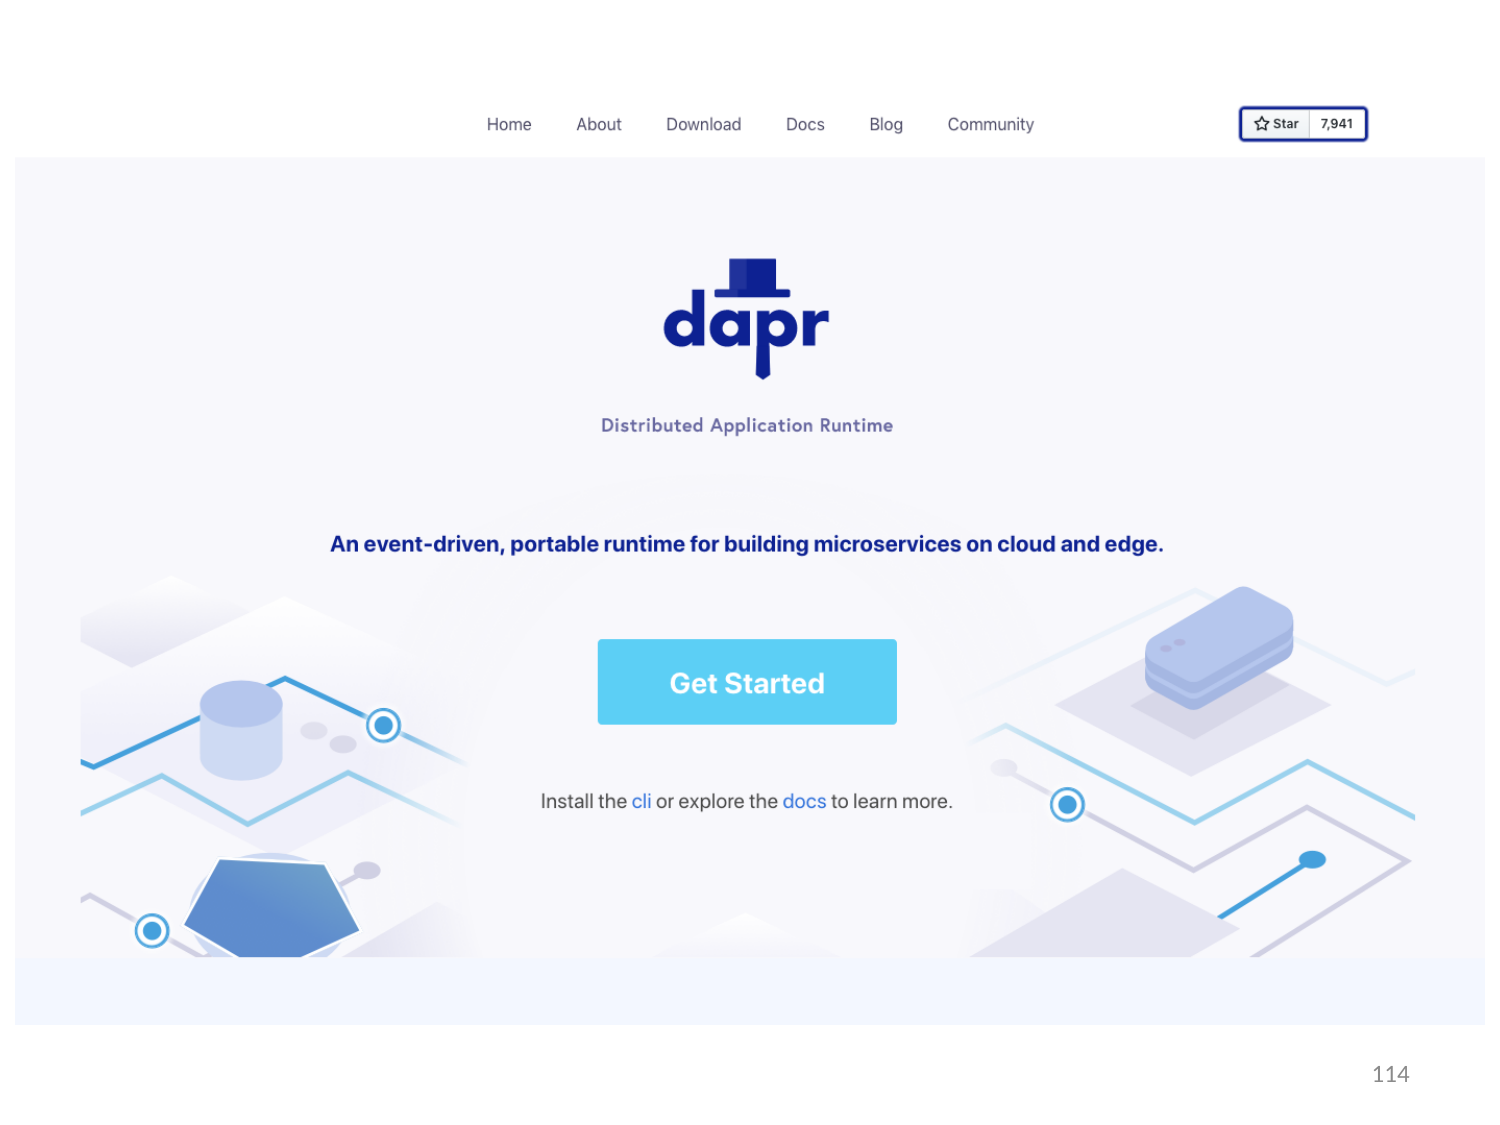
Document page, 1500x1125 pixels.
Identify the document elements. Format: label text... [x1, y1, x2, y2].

picture [15, 99, 1485, 1026]
slide_number 114 [1074, 1042, 1425, 1103]
